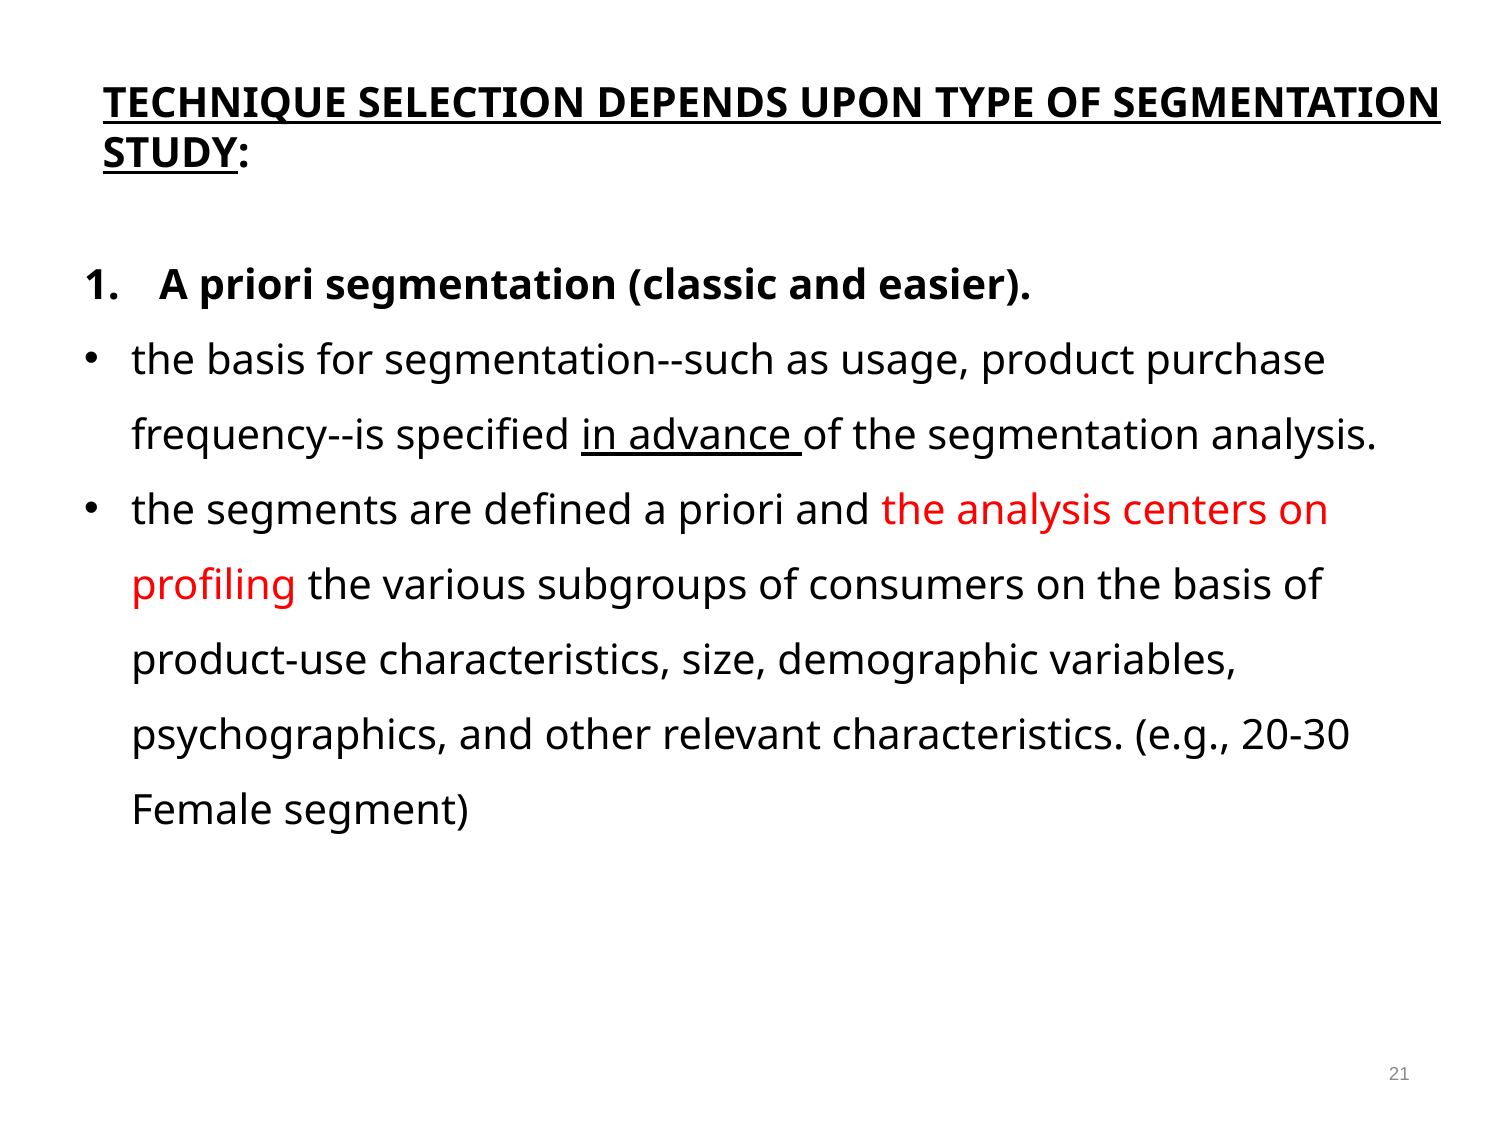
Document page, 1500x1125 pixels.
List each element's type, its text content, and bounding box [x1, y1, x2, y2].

text_box A priori segmentation (classic and easier). the basis for segmentation--such as usage, product purchase frequency--is specified in advance of the segmentation analysis. the segments are defined a priori and the analysis centers on profiling the various subgroups of consumers on the basis of product-use characteristics, size, demographic variables, psychographics, and other relevant characteristics. (e.g., 20-30 Female segment) [69, 224, 1400, 916]
text_box TECHNIQUE SELECTION DEPENDS UPON TYPE OF SEGMENTATION STUDY: [87, 68, 1500, 184]
slide_number 21 [1299, 1042, 1425, 1103]
